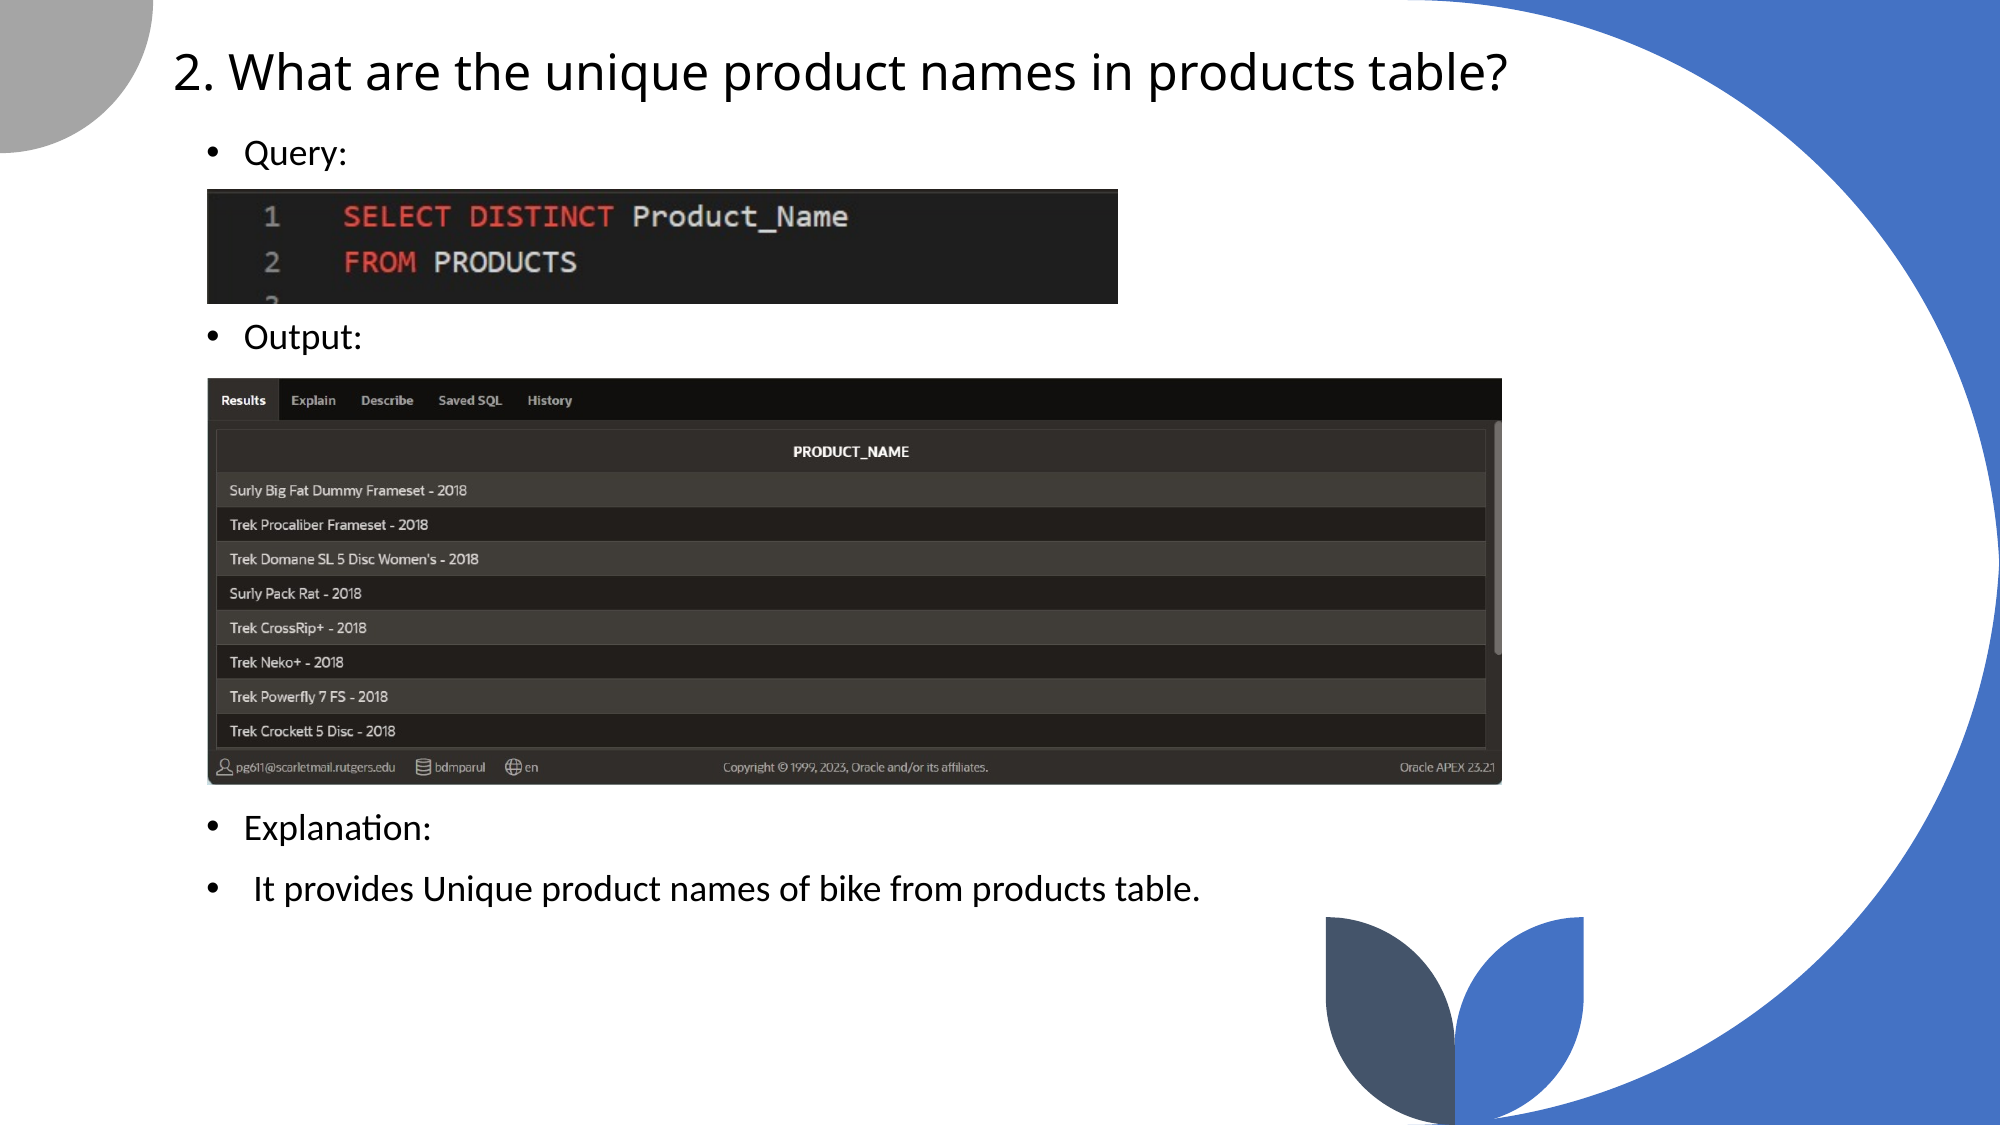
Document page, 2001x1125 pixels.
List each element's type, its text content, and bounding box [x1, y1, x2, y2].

picture [207, 189, 1118, 304]
title 2. What are the unique product names in products table? [158, 37, 1764, 112]
picture [207, 378, 1502, 785]
list Query: Output: Explanation: It provides Unique product names of bike from products table. [191, 125, 1796, 1088]
slide_number 28 [1412, 1042, 1863, 1103]
